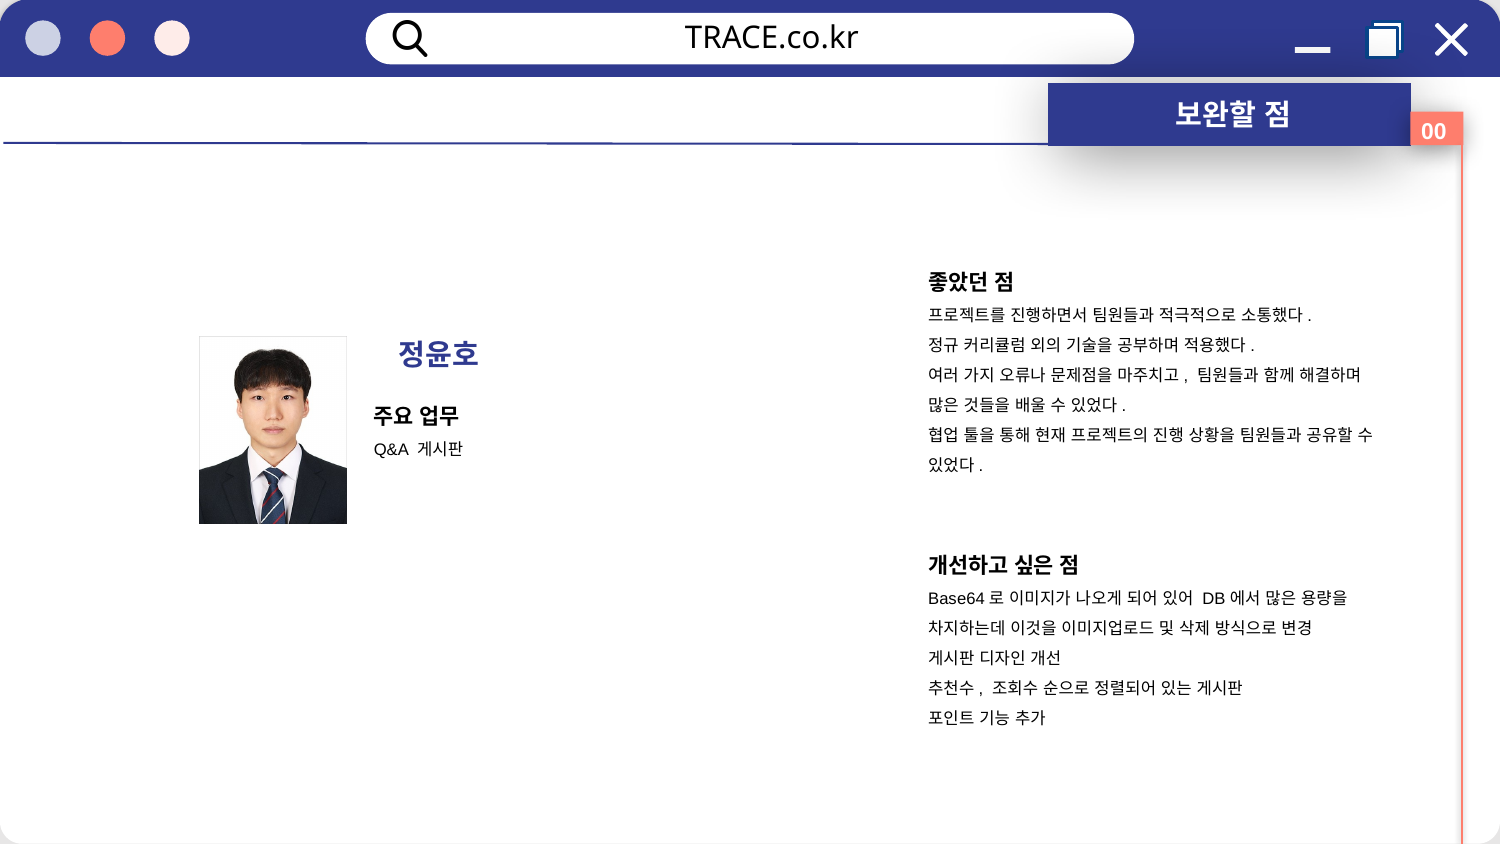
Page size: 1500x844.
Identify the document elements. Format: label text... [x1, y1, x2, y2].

picture [392, 20, 428, 57]
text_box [838, 240, 1399, 596]
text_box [289, 285, 778, 476]
list 00 [1395, 109, 1464, 152]
list 보완할 점 [1048, 90, 1411, 140]
picture [199, 336, 347, 524]
text_box 개선하고 싶은 점 Base64로 이미지가 나오게 되어 있어 DB에서 많은 용량을 차지하는데 이것을 이미지업로드 및 삭제 방식으로 변경 게시판 디자인 개선 추천수, 조회수 순으로 정렬되어 있는 게시판 포인트 기능 추가 [913, 602, 1398, 743]
